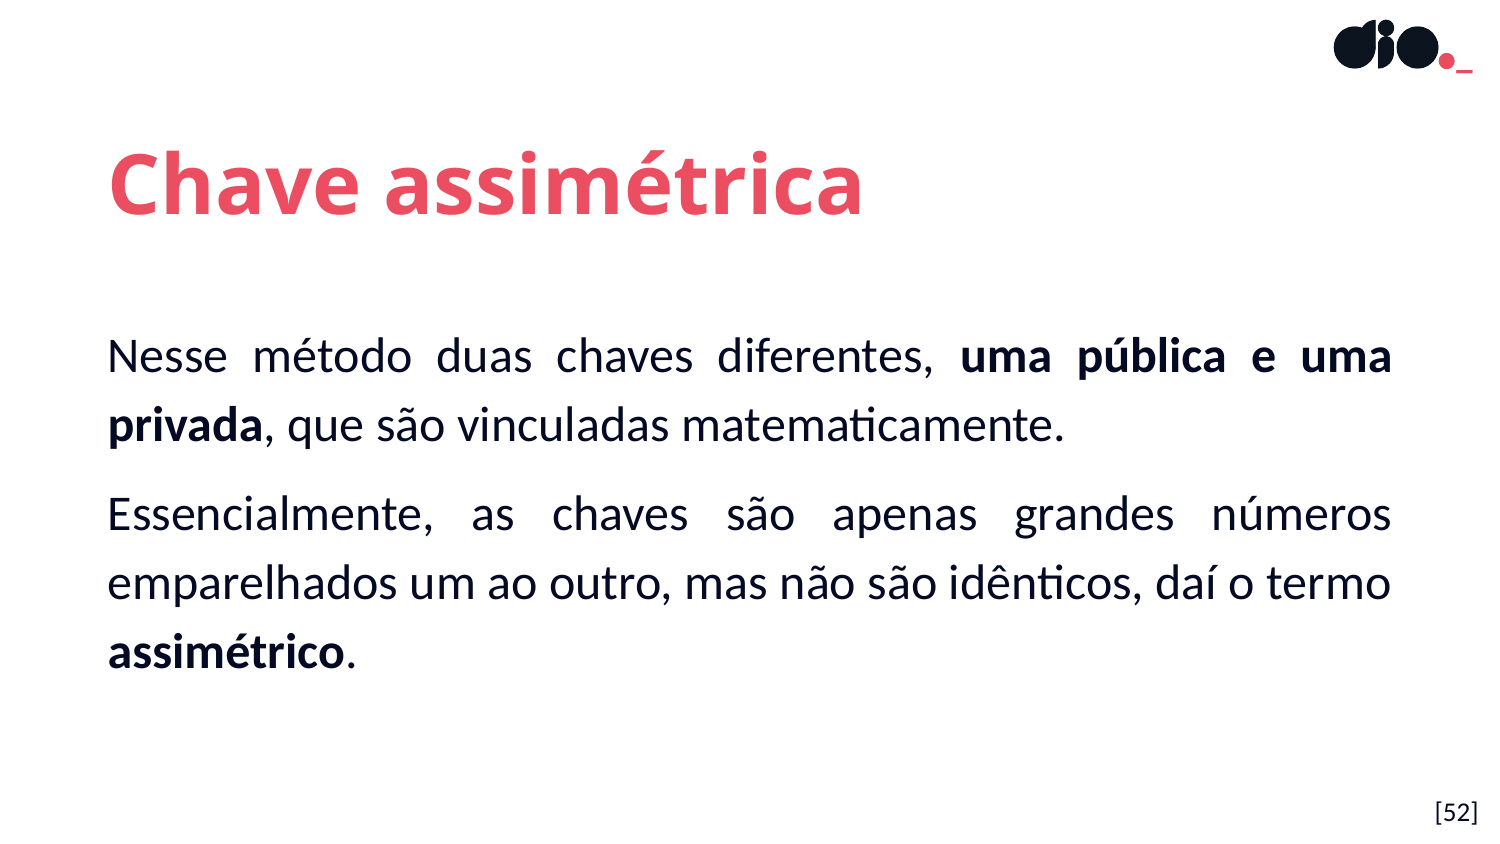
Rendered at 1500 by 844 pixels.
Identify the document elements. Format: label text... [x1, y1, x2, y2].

text_box Chave assimétrica [92, 104, 1408, 243]
slide_number [52] [1403, 779, 1494, 844]
text_box Nesse método duas chaves diferentes, uma pública e uma privada, que são vinculadas matematicamente. Essencialmente, as chaves são apenas grandes números emparelhados um ao outro, mas não são idênticos, daí o termo assimétrico. [92, 243, 1408, 749]
picture [1333, 19, 1473, 74]
